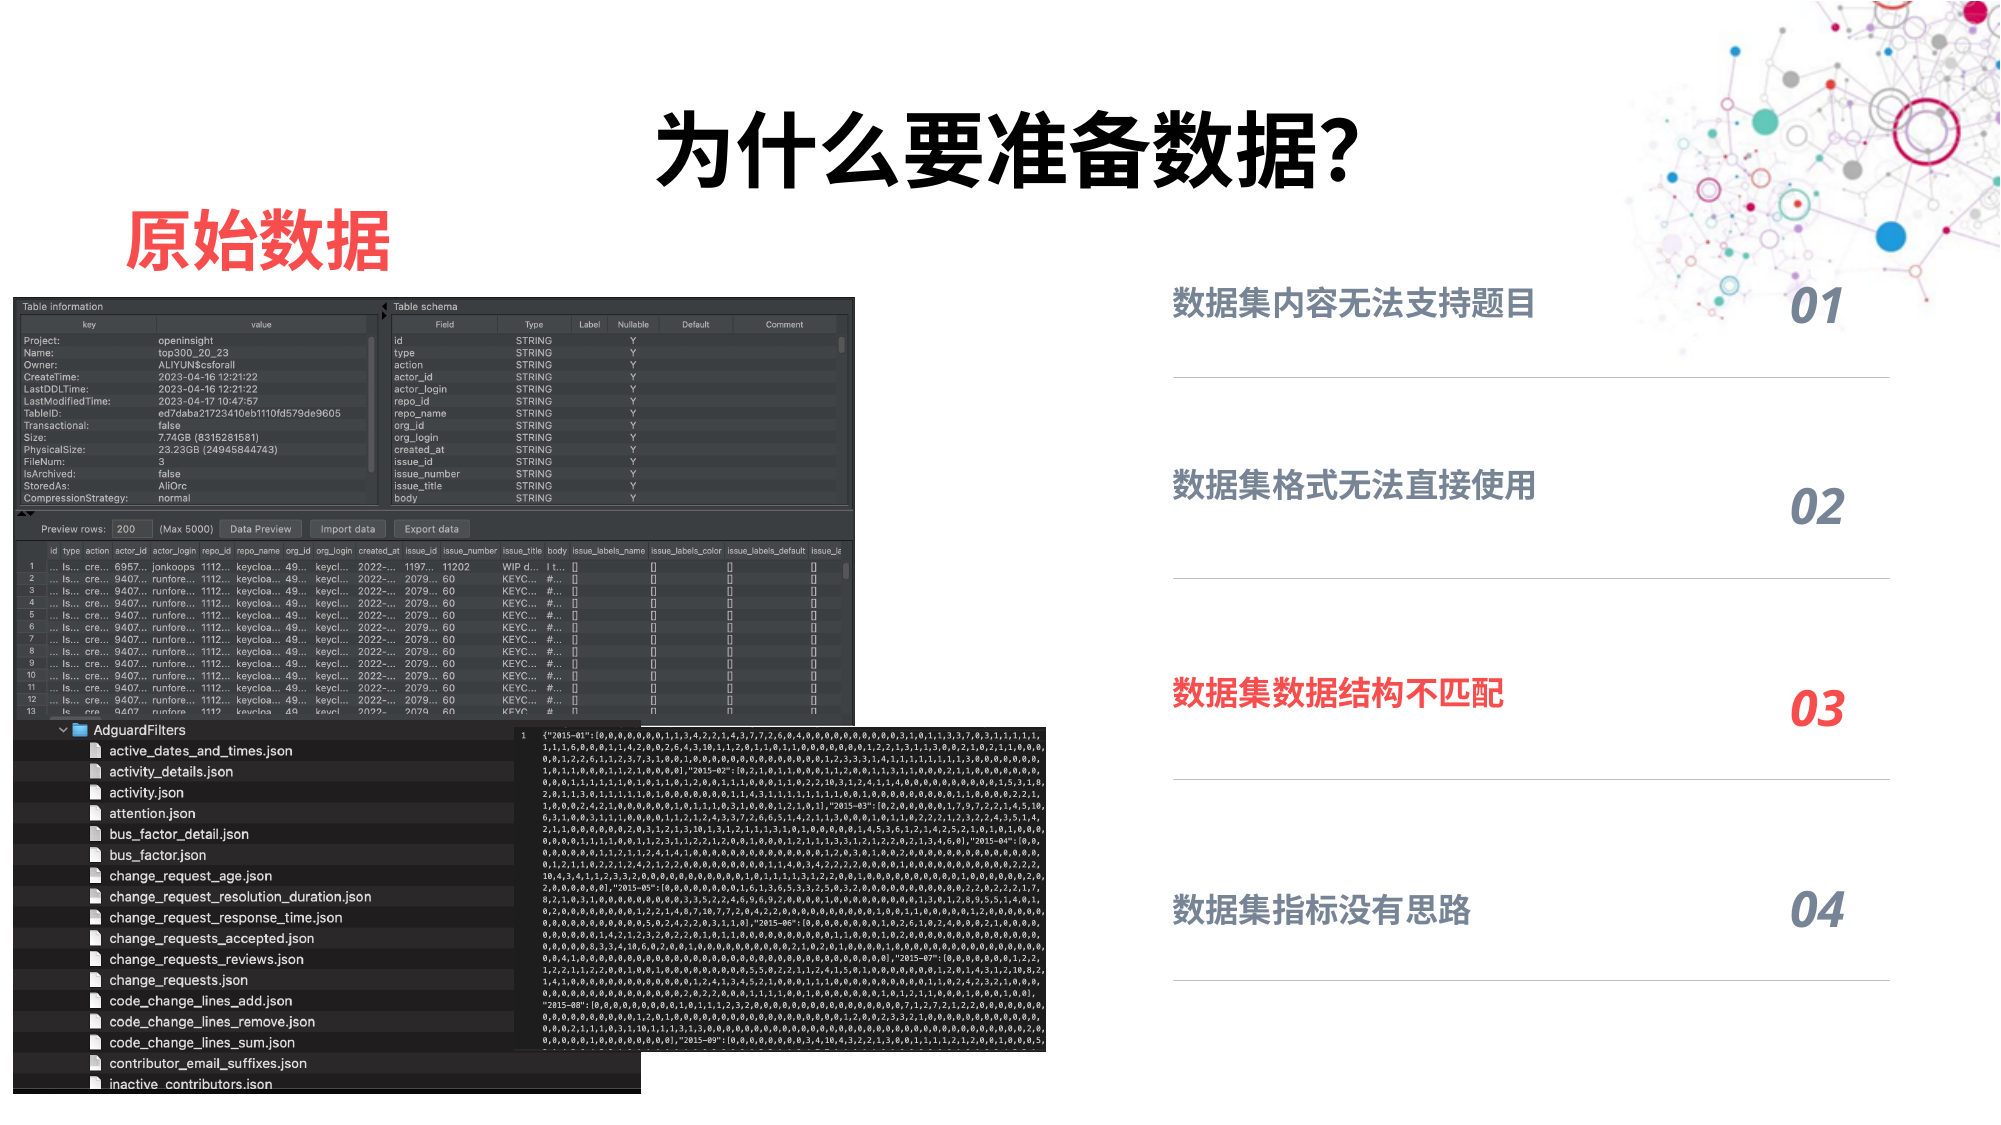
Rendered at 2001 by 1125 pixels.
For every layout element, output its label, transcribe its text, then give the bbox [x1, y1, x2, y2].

text_box 为什么要准备数据？ [164, 39, 1890, 185]
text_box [110, 185, 1890, 981]
picture [0, 1, 2000, 1124]
